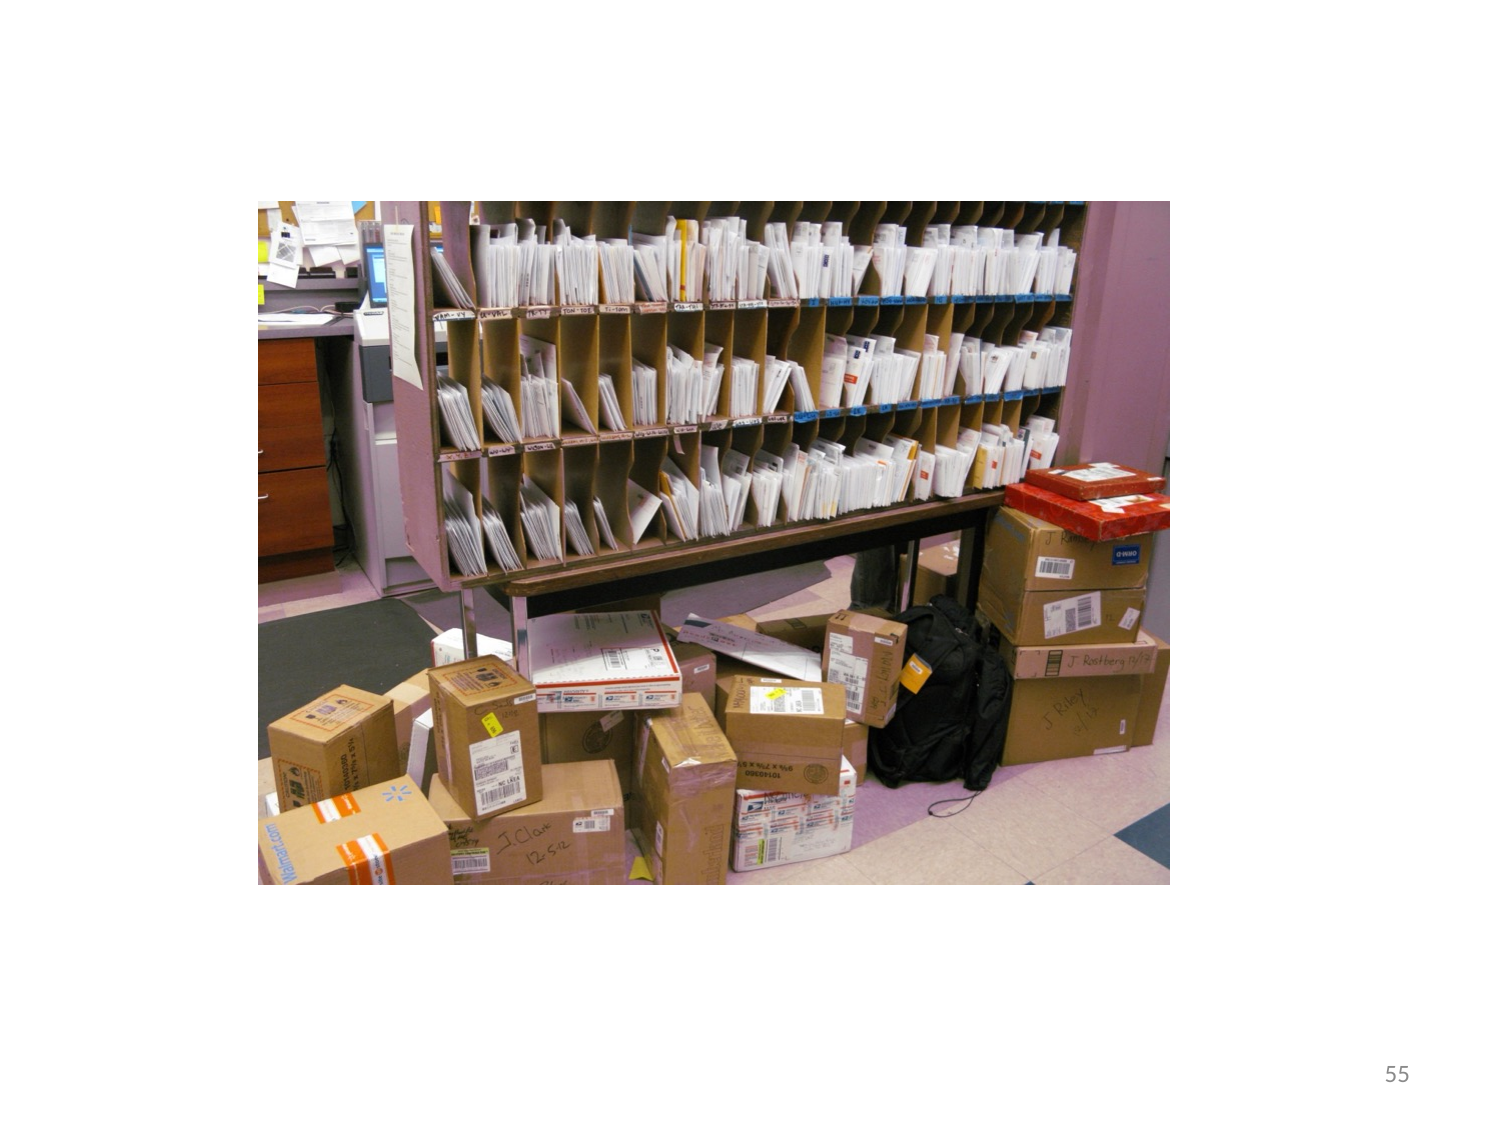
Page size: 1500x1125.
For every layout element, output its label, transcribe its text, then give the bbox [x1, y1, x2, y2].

picture [257, 201, 1170, 886]
slide_number 55 [1074, 1042, 1425, 1103]
